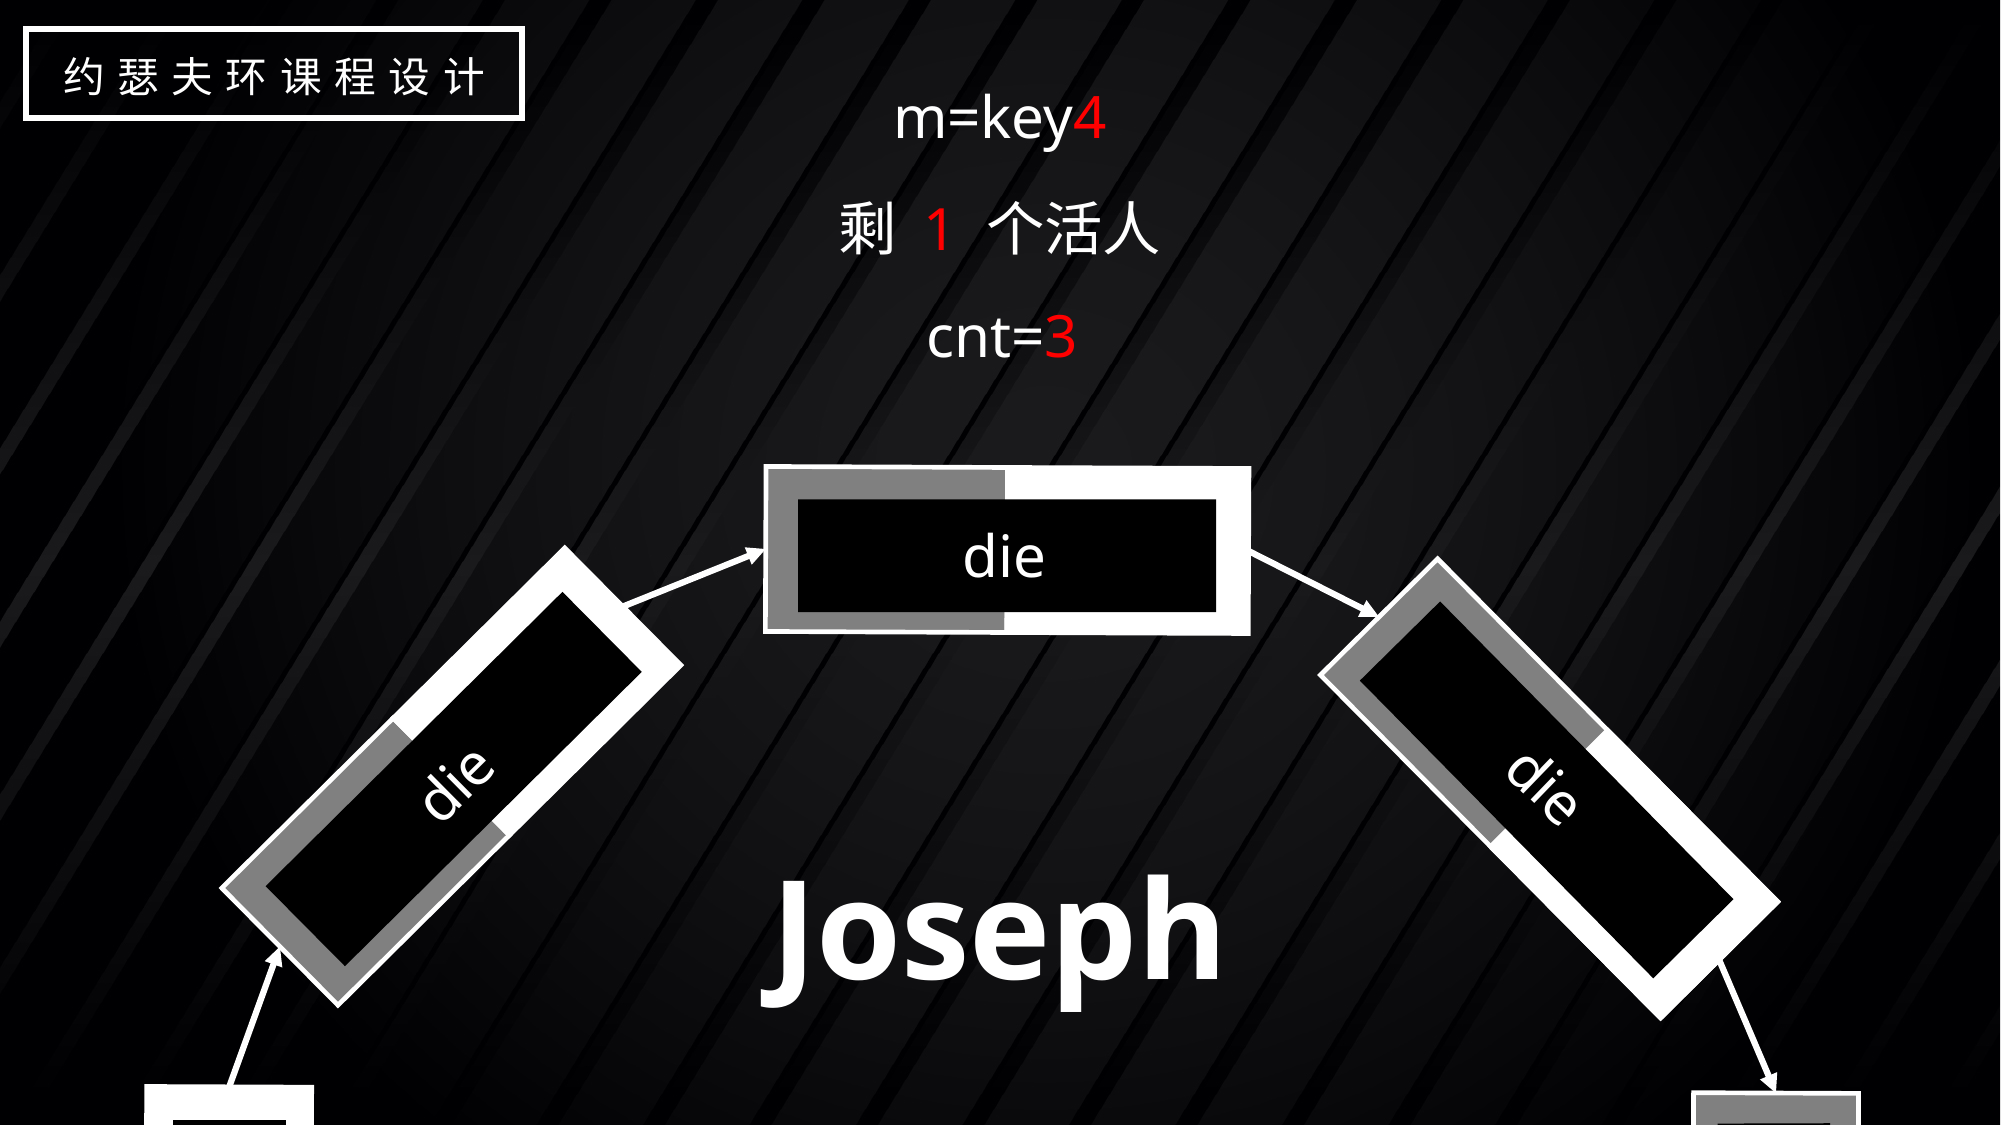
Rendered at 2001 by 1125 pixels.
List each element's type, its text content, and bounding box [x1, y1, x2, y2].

text_box cnt=3 [822, 291, 1183, 377]
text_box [798, 499, 1217, 613]
text_box m=key4 [819, 72, 1181, 158]
picture [0, 0, 2001, 1125]
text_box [144, 469, 1856, 1125]
text_box [25, 28, 523, 119]
text_box 约瑟夫环课程设计 [26, 43, 522, 109]
text_box 剩 1 个活人 [819, 184, 1181, 270]
